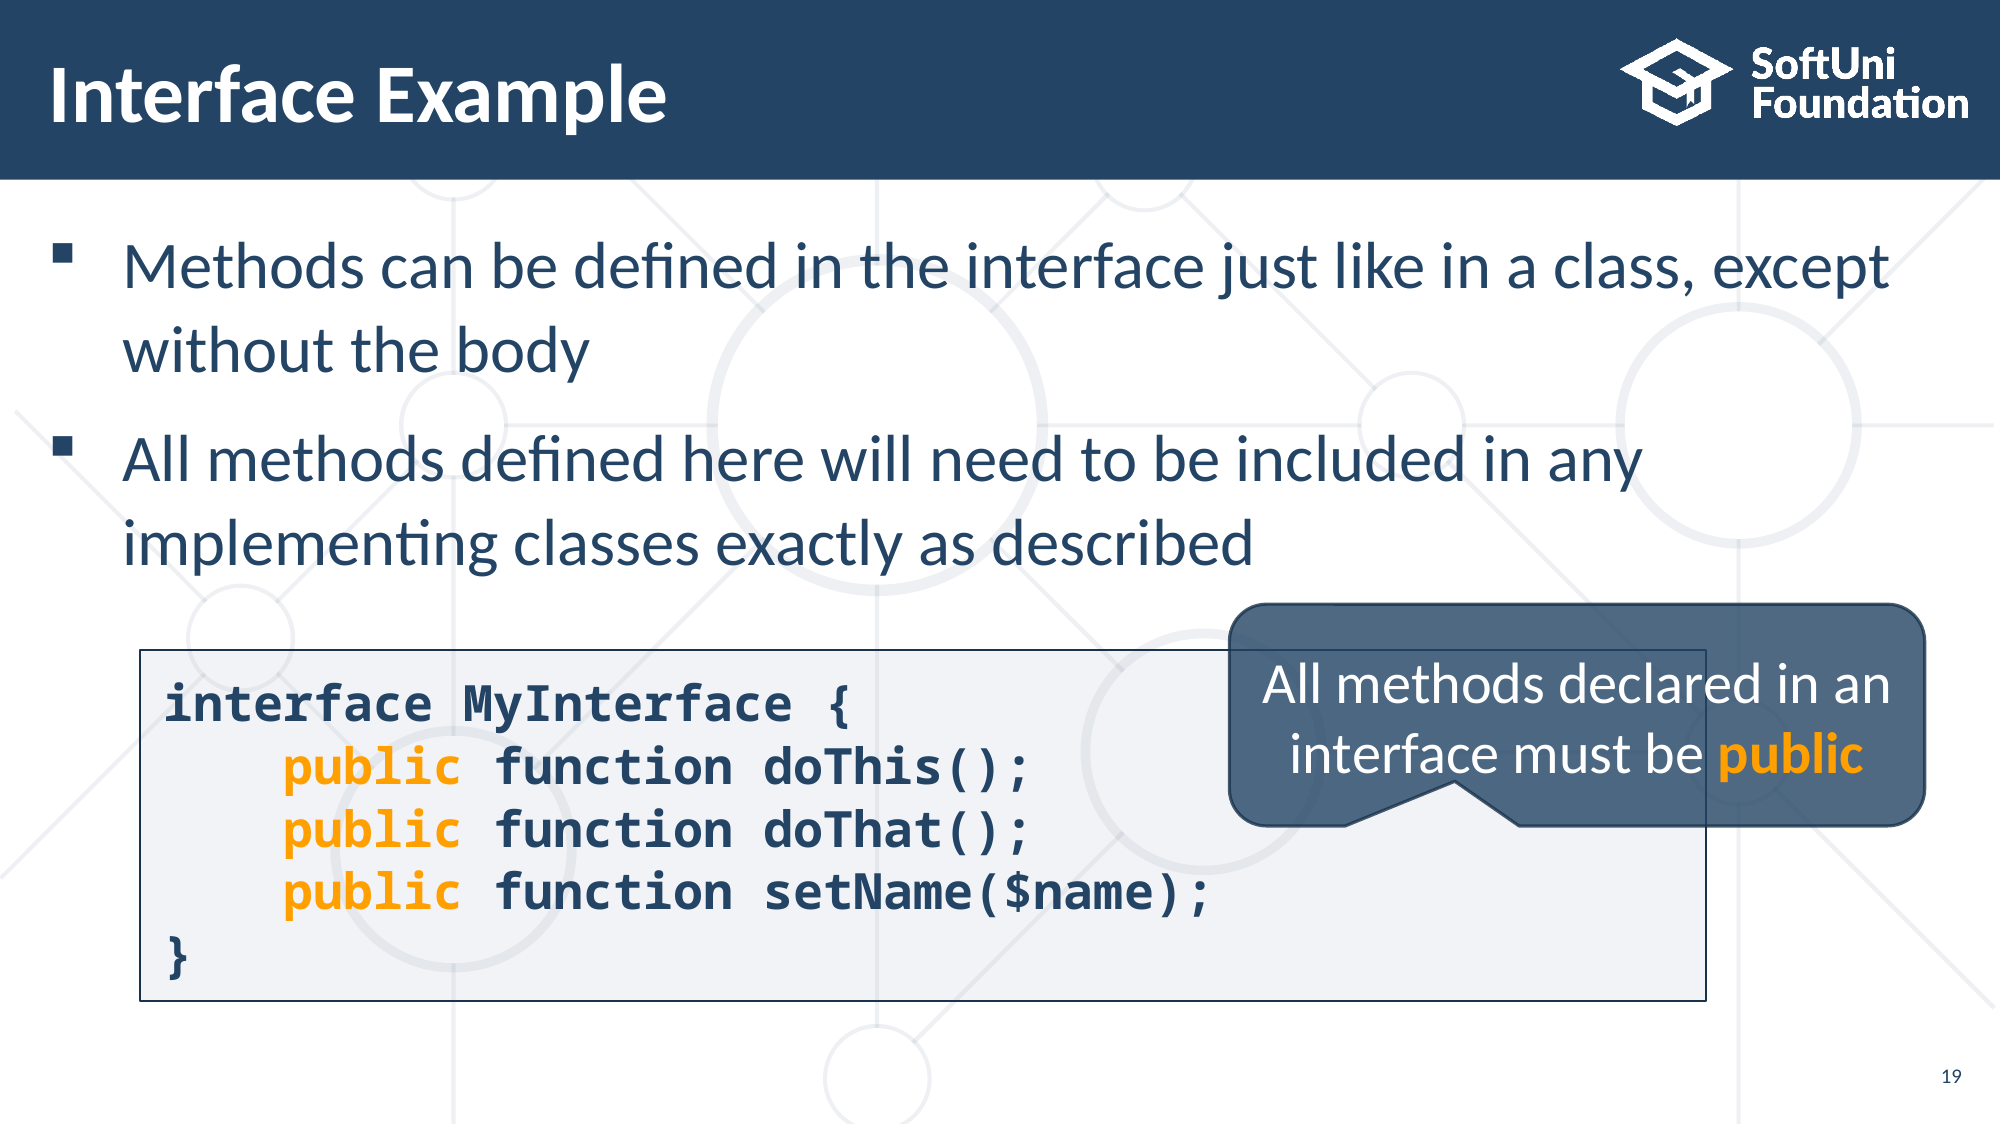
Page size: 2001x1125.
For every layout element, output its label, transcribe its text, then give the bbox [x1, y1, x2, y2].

picture [1619, 38, 1968, 126]
slide_number 19 [1897, 1049, 1968, 1101]
title Interface Example [31, 16, 1591, 162]
text_box interface MyInterface { public function doThis(); public function doThat(); public function setName($name); } [140, 650, 1706, 1001]
list Methods can be defined in the interface just like in a class, except without the body All methods defined here will need to be included in any implementing classes exactly as described [29, 211, 1969, 613]
text_box All methods declared in an interface must be public [1227, 602, 1927, 829]
